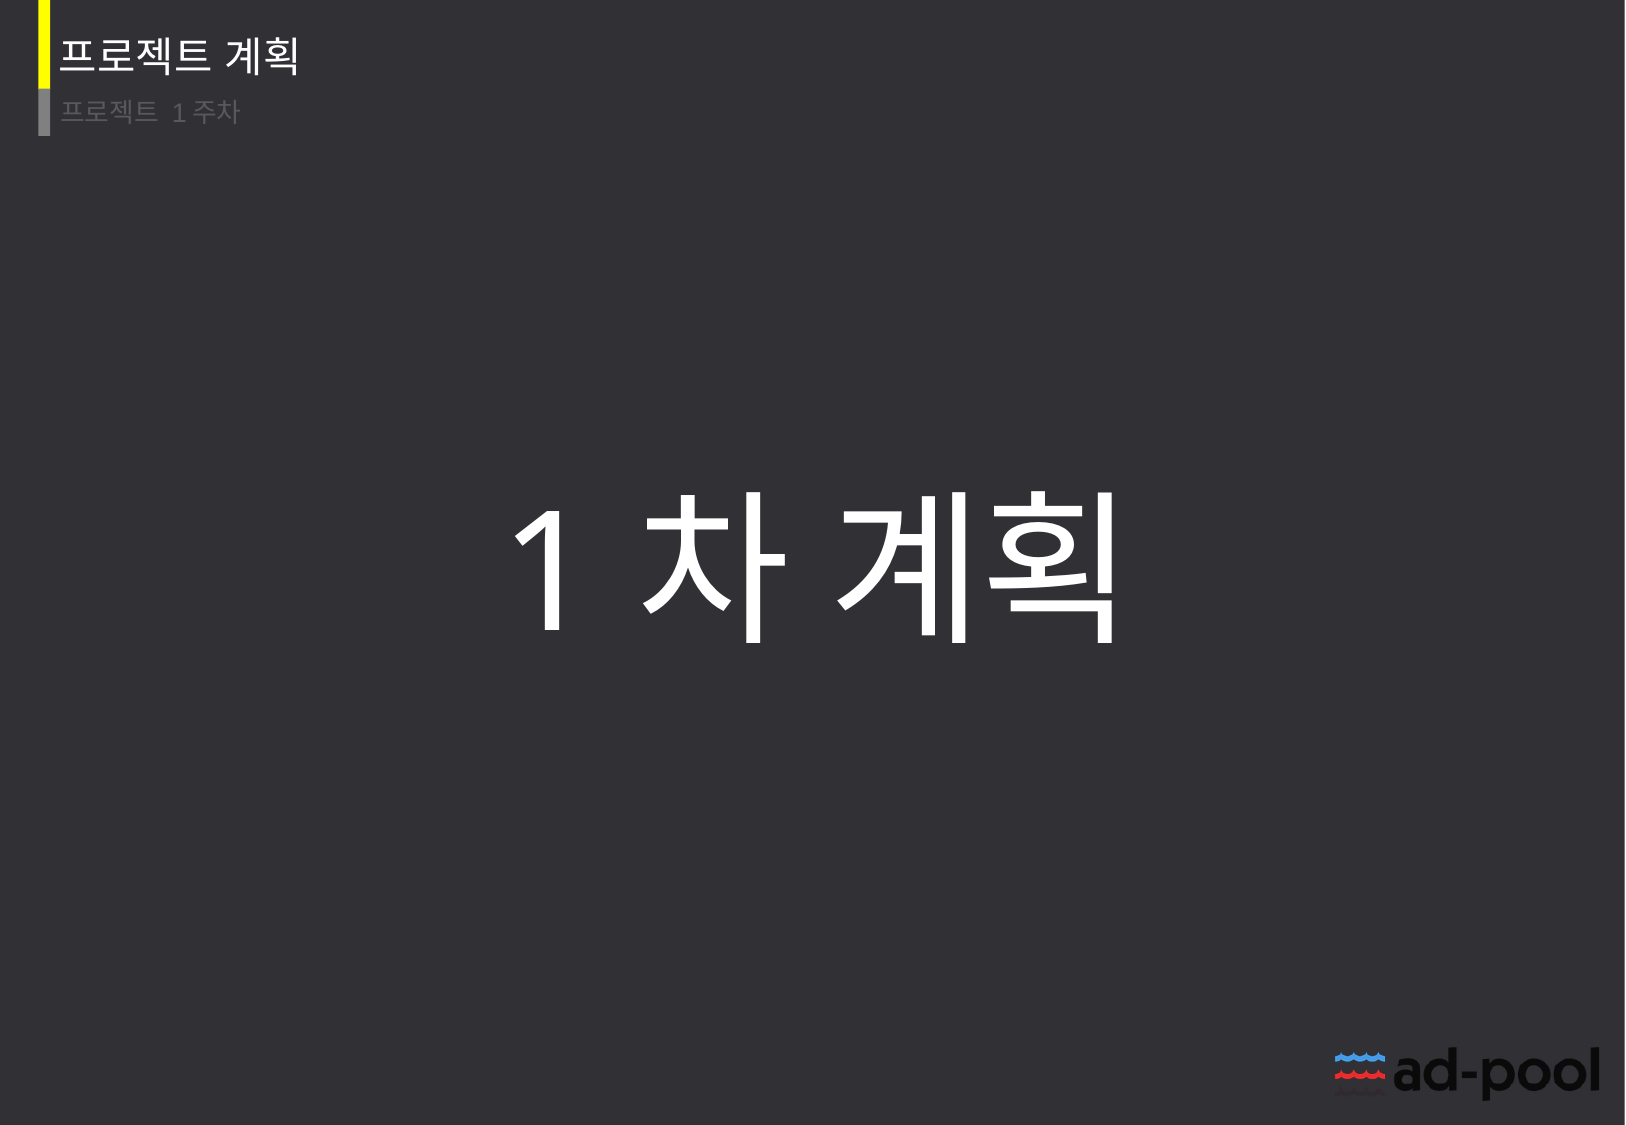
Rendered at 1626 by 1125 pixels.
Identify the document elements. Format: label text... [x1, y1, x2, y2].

text_box 1차 계획 [485, 456, 1149, 671]
picture [0, 0, 1625, 1125]
